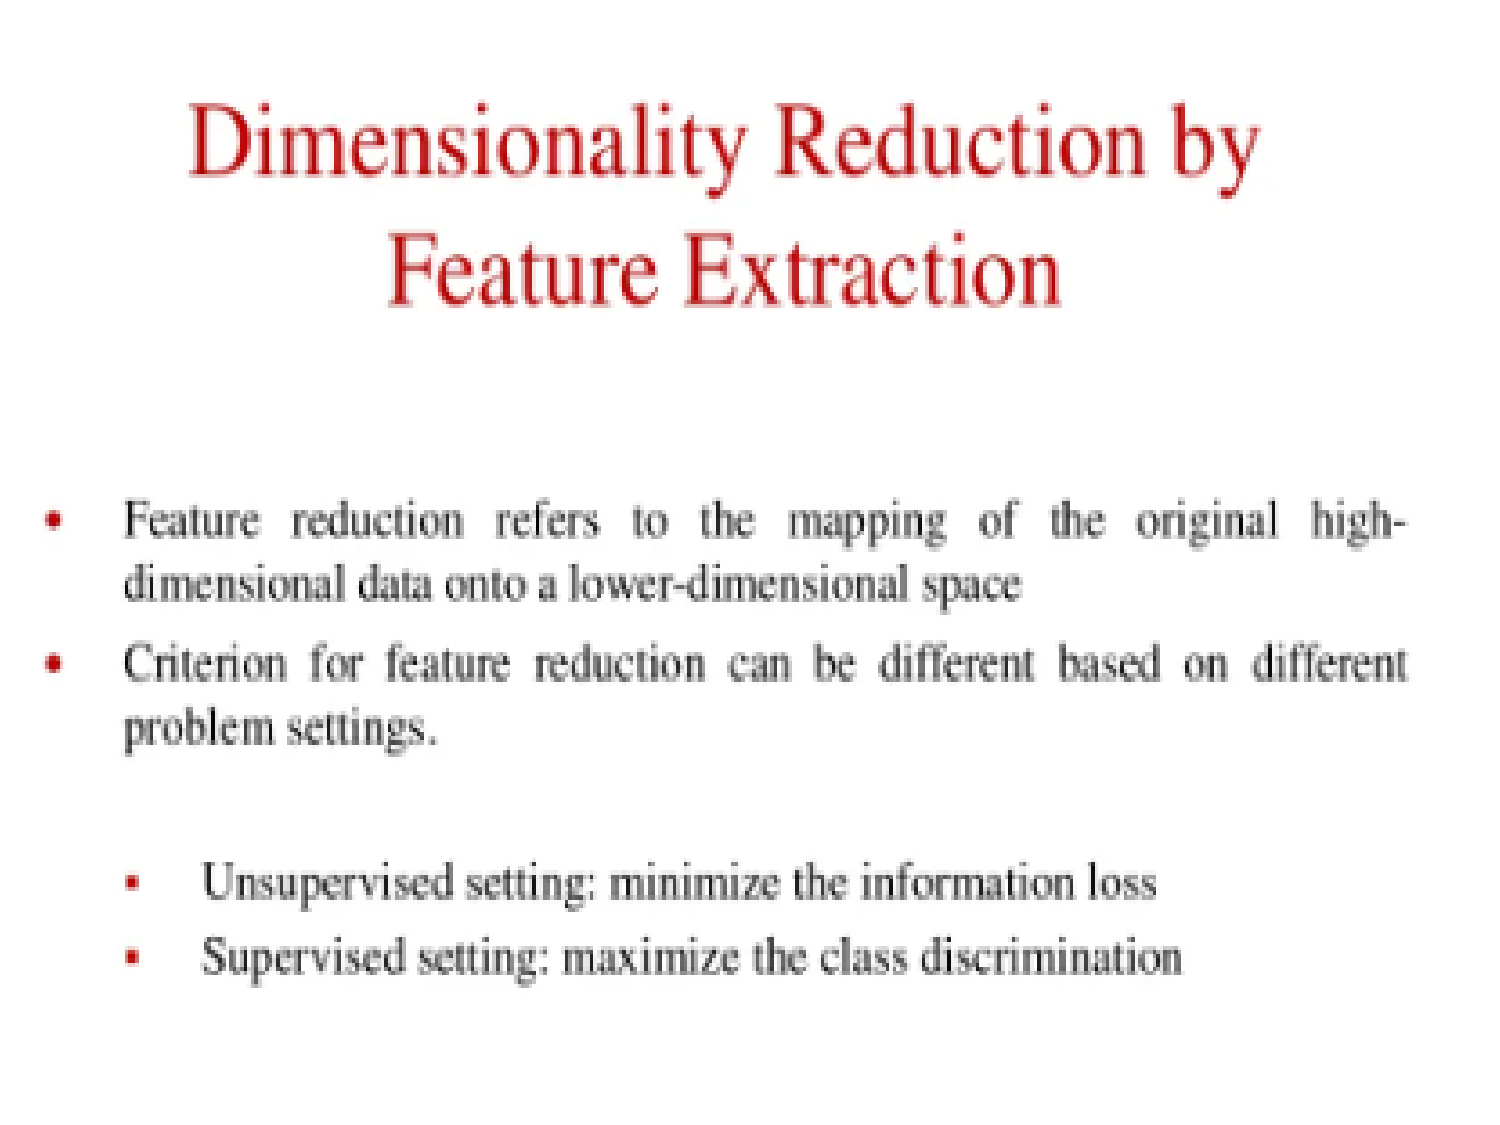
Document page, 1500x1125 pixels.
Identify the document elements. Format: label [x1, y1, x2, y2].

text_box [24, 74, 1438, 1026]
